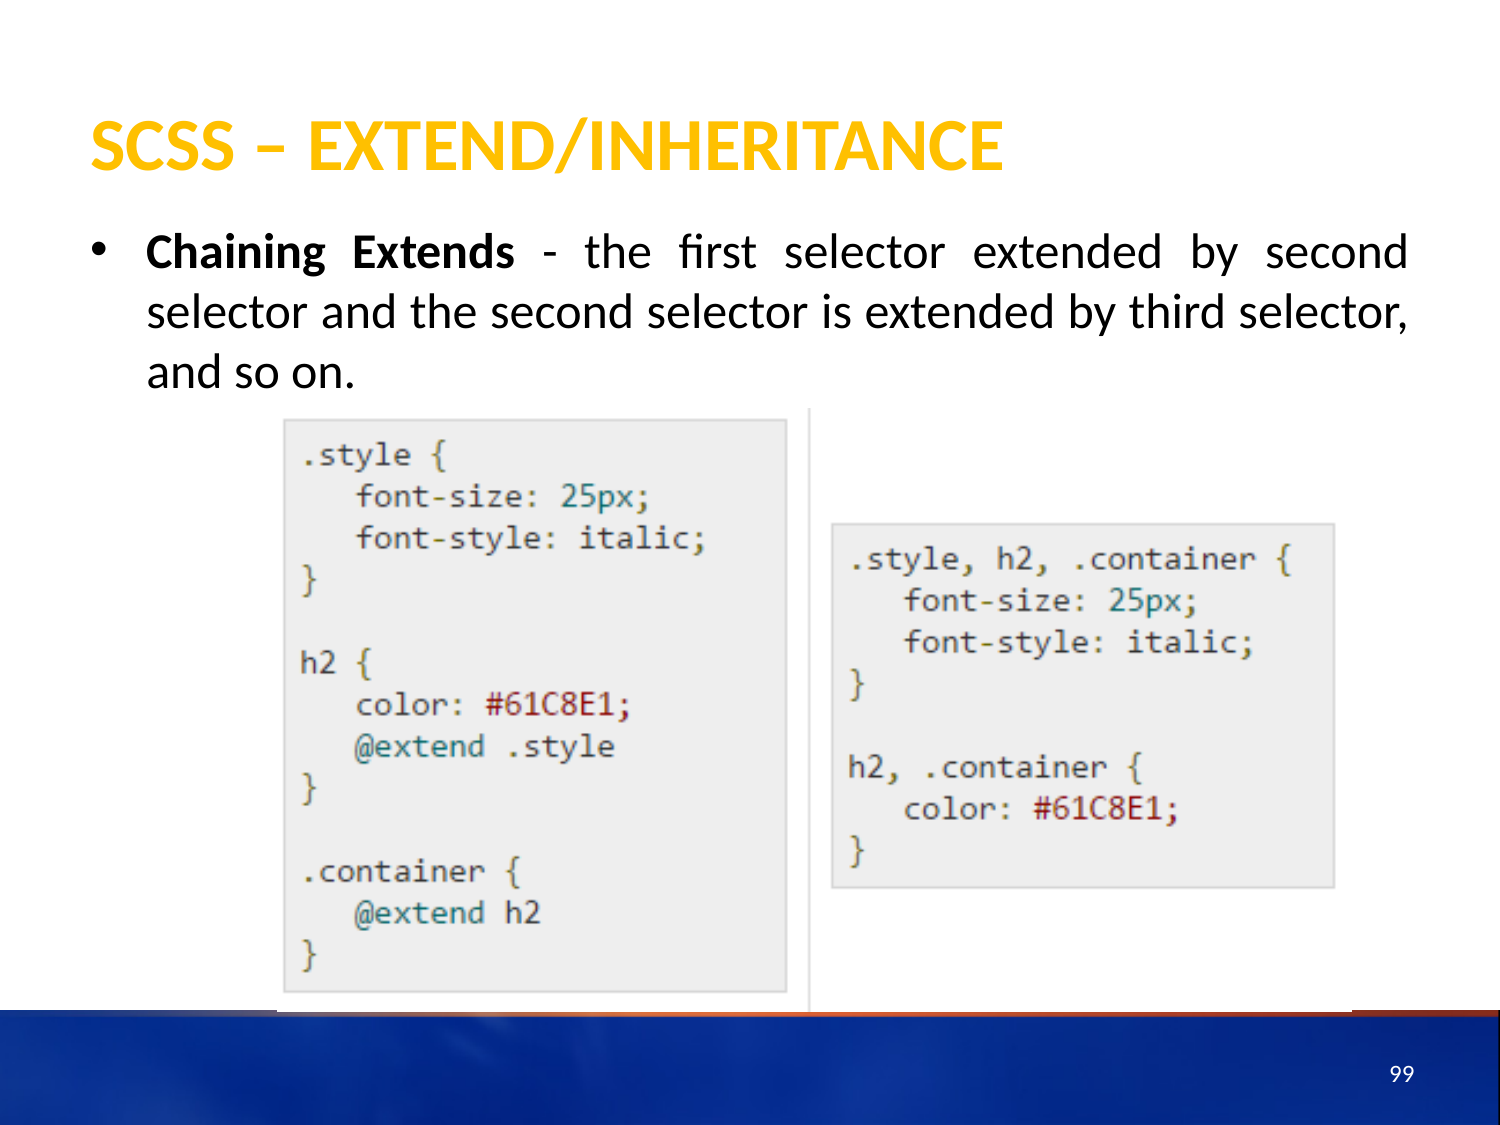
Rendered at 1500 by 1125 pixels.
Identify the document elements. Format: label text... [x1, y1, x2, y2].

list Chaining Extends - the first selector extended by second selector and the second selector is extended by third selector, and so on. [75, 210, 1425, 409]
slide_number 99 [1215, 1042, 1430, 1103]
title SCSS – Extend/Inheritance [75, 93, 1425, 188]
picture [0, 408, 1500, 1125]
